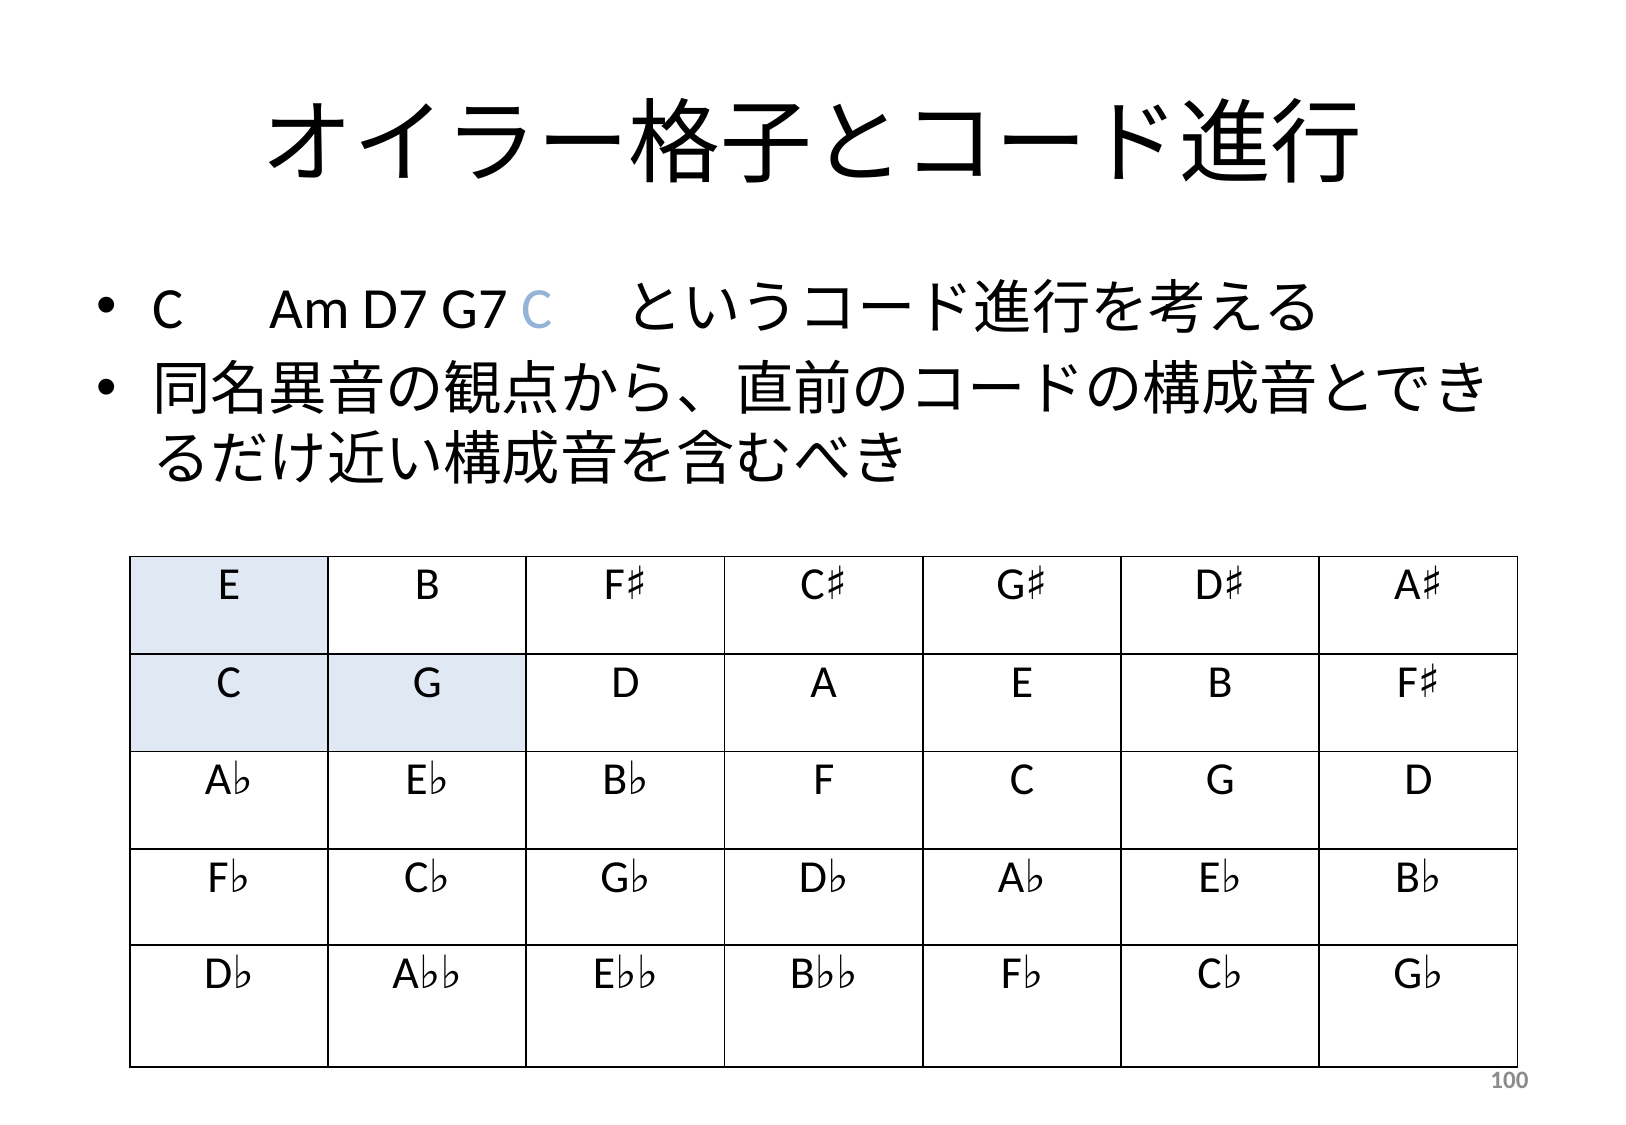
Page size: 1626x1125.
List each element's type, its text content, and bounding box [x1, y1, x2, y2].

list C Am D7 G7 C というコード進行を考える 同名異音の観点から、直前のコードの構成音とできるだけ近い構成音を含むべき [81, 262, 1544, 1005]
table_header F♯ [527, 557, 724, 653]
table_cell B♭ [1320, 850, 1517, 944]
table_cell D [1320, 752, 1517, 848]
table_cell F♭ [131, 850, 327, 944]
table_cell G♭ [1320, 946, 1517, 1042]
table_cell F [725, 752, 922, 848]
table_cell A [725, 655, 922, 751]
table_cell B♭♭ [725, 946, 922, 1066]
table_cell F♭ [924, 946, 1120, 1066]
table_cell C [924, 752, 1120, 848]
table_cell E [924, 655, 1120, 751]
table_cell G♭ [527, 850, 724, 944]
table_cell G [329, 655, 525, 751]
table_header G♯ [924, 557, 1120, 653]
table_cell C [131, 655, 327, 751]
table_cell E♭ [1122, 850, 1318, 944]
table_header E [131, 557, 327, 653]
table_cell A♭ [924, 850, 1120, 944]
table_cell D♭ [131, 946, 327, 1066]
table_cell D♭ [725, 850, 922, 944]
table_cell F♯ [1320, 655, 1517, 751]
table_cell B♭ [527, 752, 724, 848]
table_cell C♭ [329, 850, 525, 944]
slide_number 100 [1164, 1042, 1544, 1103]
table_cell B [1122, 655, 1318, 751]
table_cell G [1122, 752, 1318, 848]
table_header B [329, 557, 525, 653]
table_cell A♭♭ [329, 946, 525, 1066]
table_cell E♭♭ [527, 946, 724, 1066]
table_header C♯ [725, 557, 922, 653]
table_cell D [527, 655, 724, 751]
table_cell C♭ [1122, 946, 1318, 1066]
table_header A♯ [1320, 557, 1517, 653]
title オイラー格子とコード進行 [81, 45, 1544, 233]
table_header D♯ [1122, 557, 1318, 653]
table_cell E♭ [329, 752, 525, 848]
table_cell A♭ [131, 752, 327, 848]
